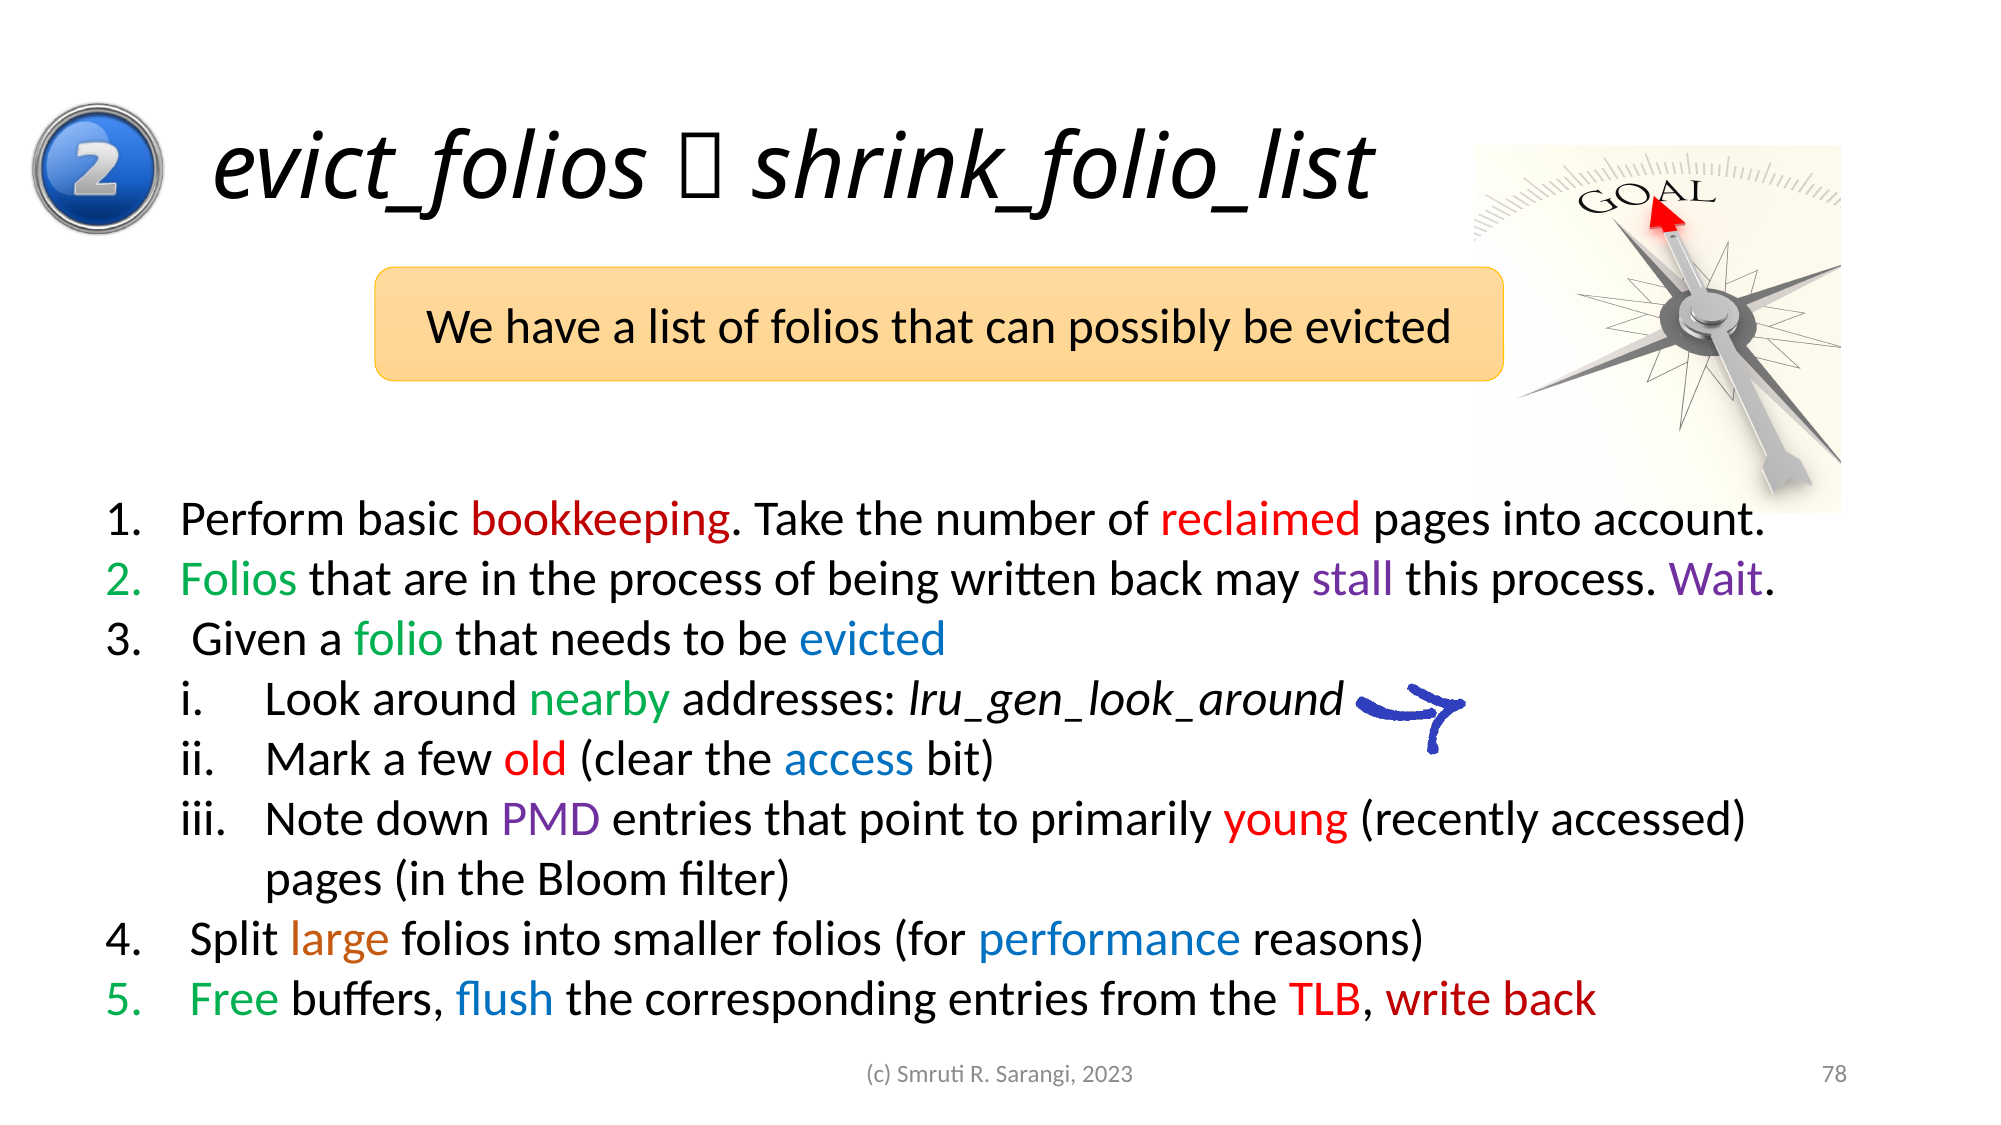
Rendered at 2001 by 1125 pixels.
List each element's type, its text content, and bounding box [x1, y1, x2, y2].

footer (c) Smruti R. Sarangi, 2023 [662, 1042, 1338, 1103]
picture [1342, 650, 1483, 790]
title evict_folios  shrink_folio_list [196, 59, 1922, 278]
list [1474, 145, 1842, 513]
text_box Perform basic bookkeeping. Take the number of reclaimed pages into account. Folios that are in the process of being written back may stall this process. Wait. Given a folio that needs to be evicted Look around nearby addresses: lru_gen_look_around Mark a few old (clear the access bit) Note down PMD entries that point to primarily young (recently accessed) pages (in the Bloom filter) Split large folios into smaller folios (for performance reasons) Free buffers, flush the corresponding entries from the TLB, write back [90, 477, 1841, 1033]
slide_number 78 [1412, 1042, 1863, 1103]
picture [28, 99, 167, 238]
text_box We have a list of folios that can possibly be evicted [374, 266, 1474, 382]
